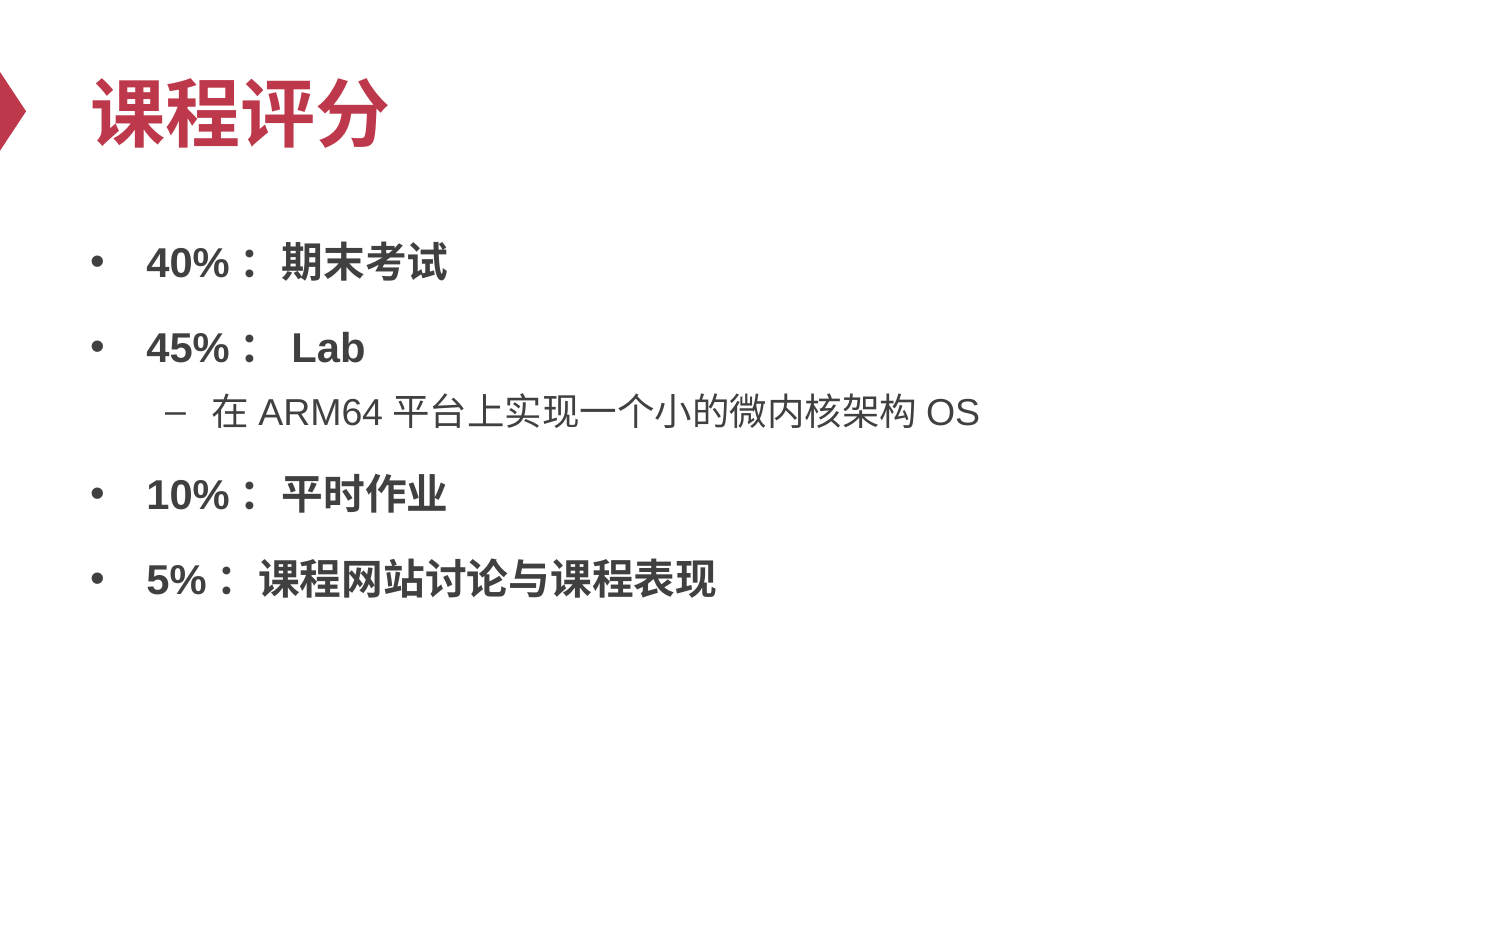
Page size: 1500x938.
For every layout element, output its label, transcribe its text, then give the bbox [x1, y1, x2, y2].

title 课程评分 [75, 37, 1425, 186]
list 40%：期末考试 45%：Lab 在ARM64平台上实现一个小的微内核架构OS 10%：平时作业 5%：课程网站讨论与课程表现 [75, 218, 1425, 900]
